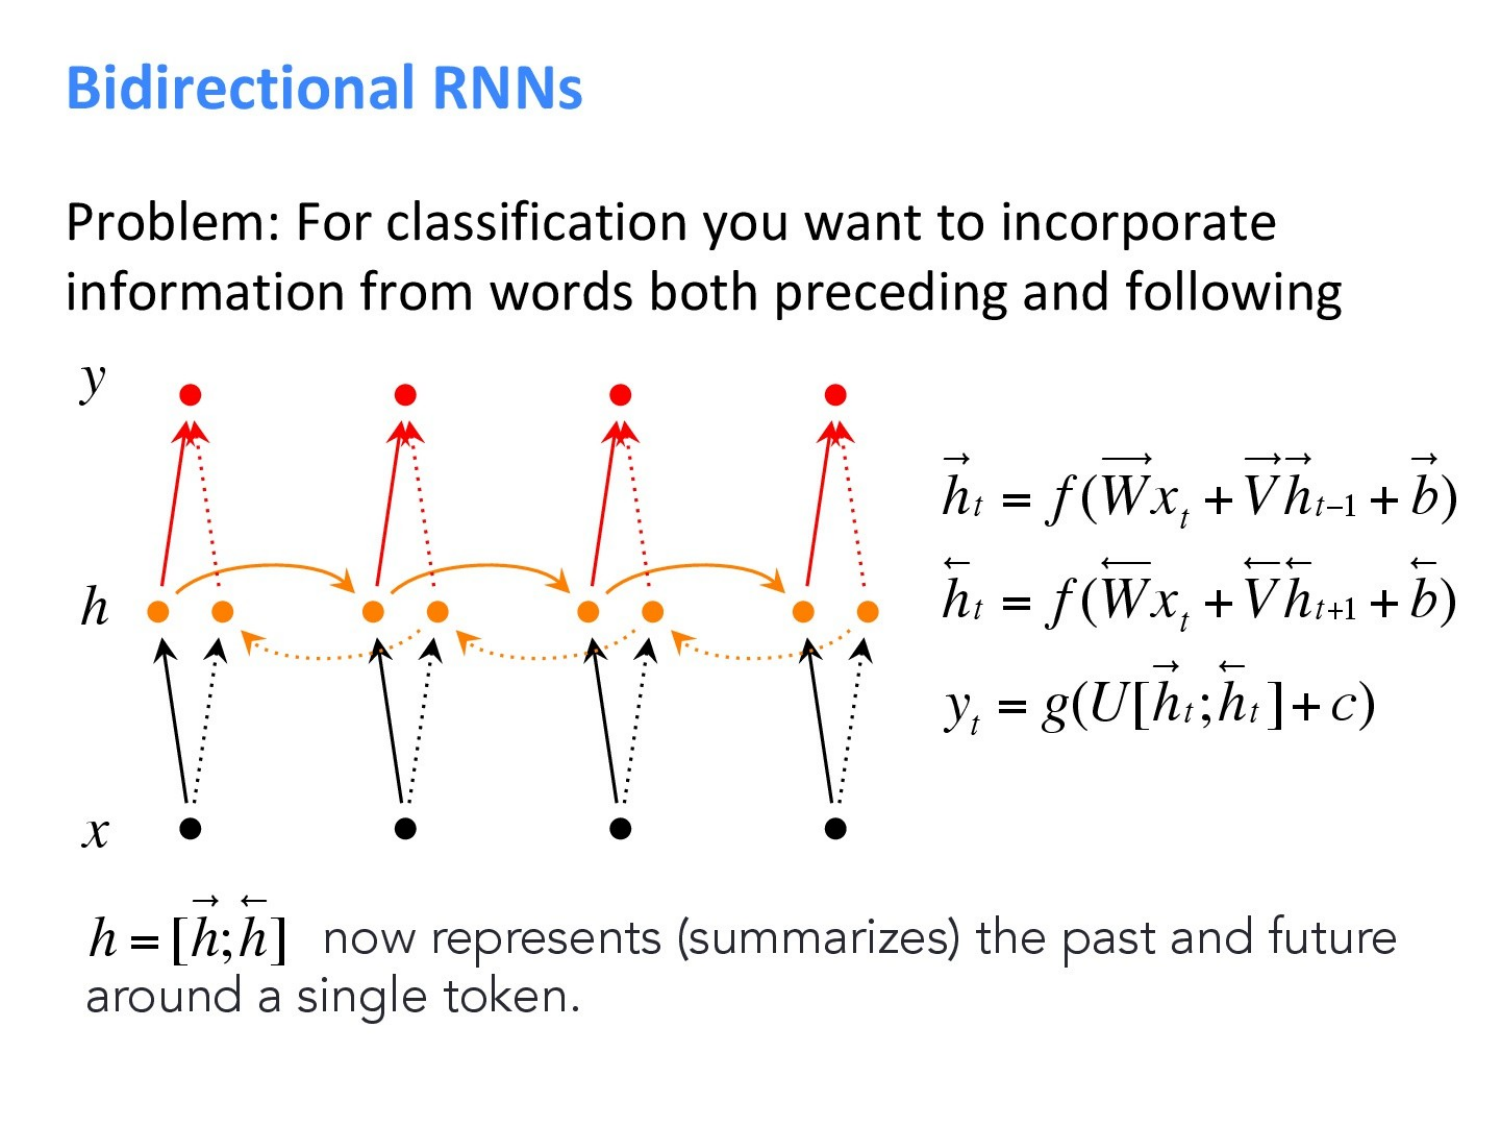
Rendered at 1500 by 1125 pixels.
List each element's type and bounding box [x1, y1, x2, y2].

text_box [0, 0, 1500, 1125]
